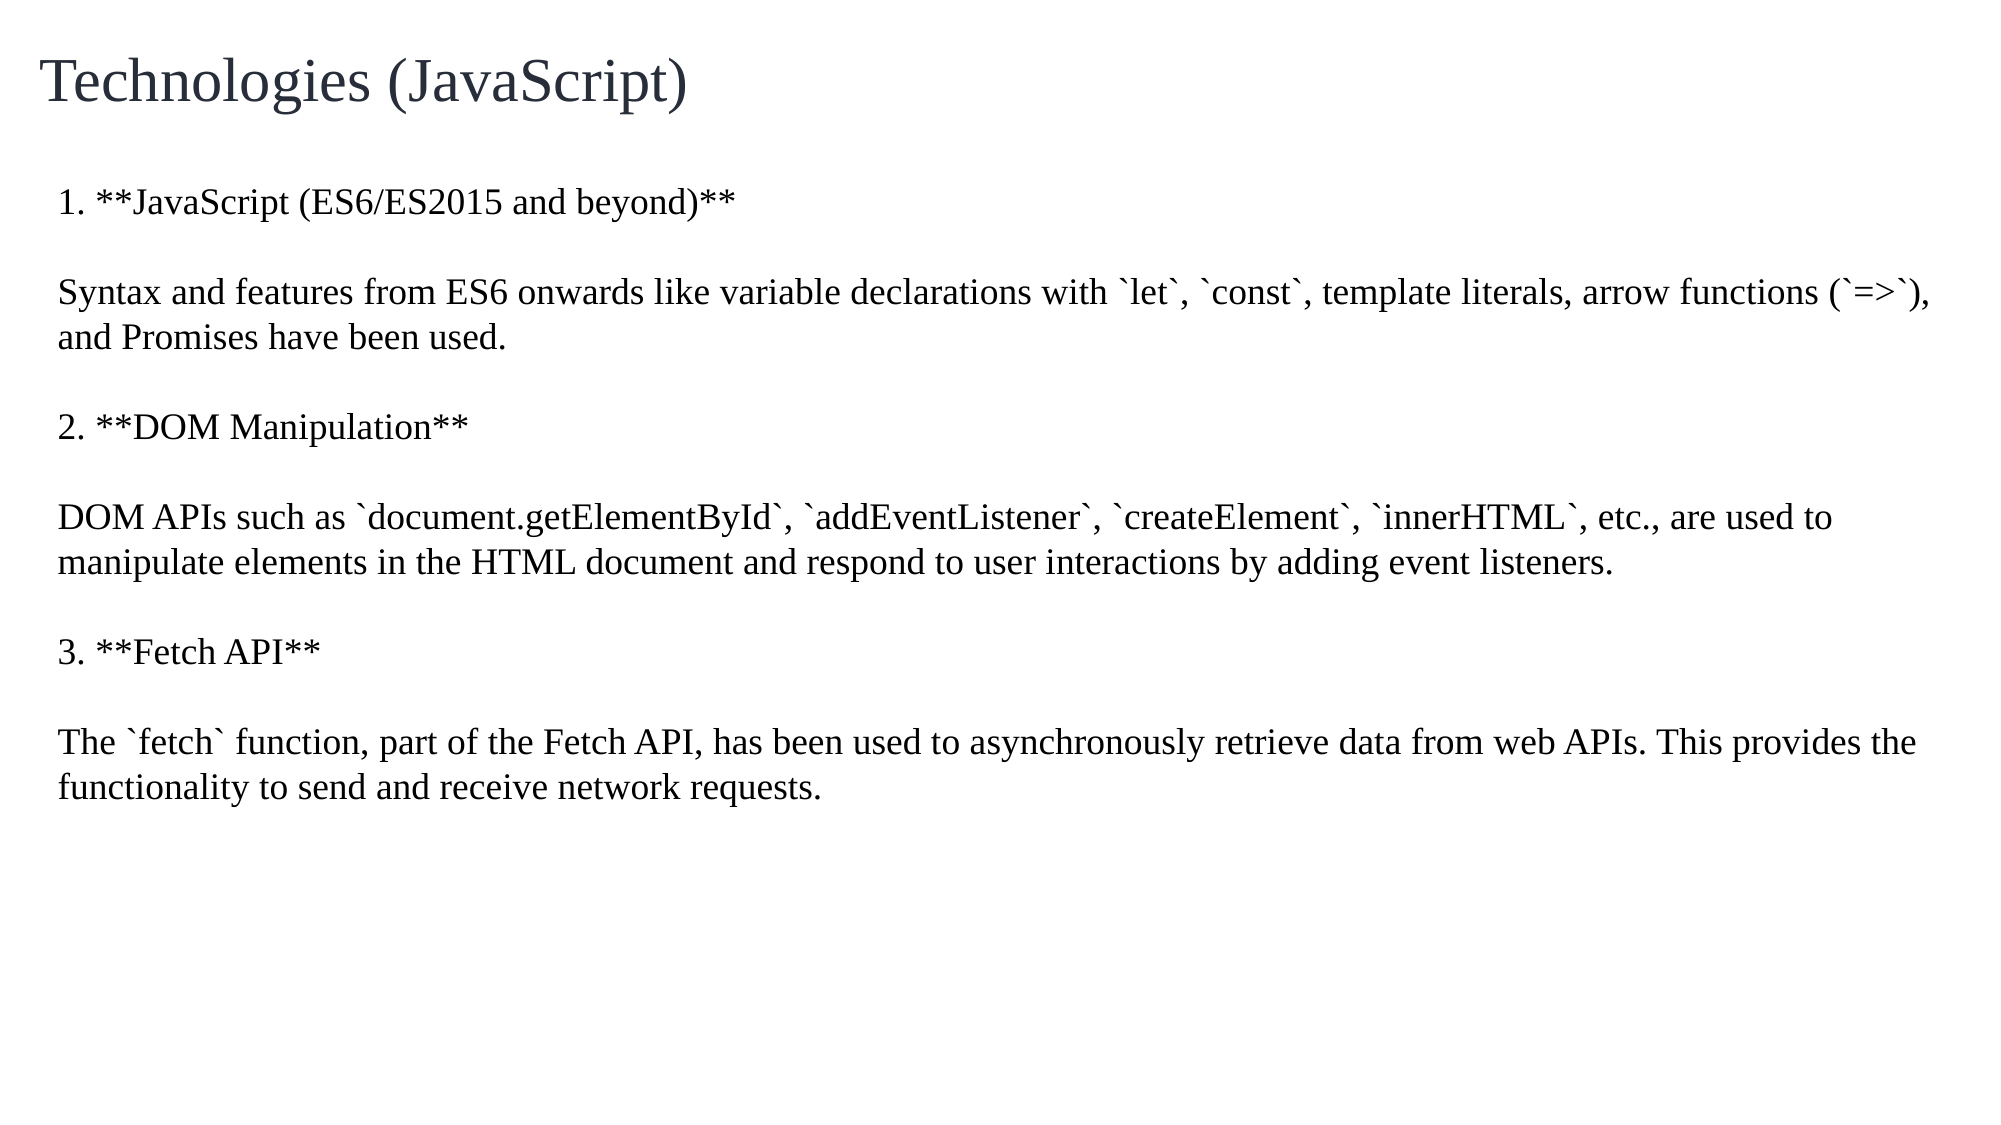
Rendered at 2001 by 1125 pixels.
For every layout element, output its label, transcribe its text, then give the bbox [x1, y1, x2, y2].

text_box Technologies (JavaScript) [24, 31, 1873, 121]
text_box 1. **JavaScript (ES6/ES2015 and beyond)** Syntax and features from ES6 onwards like variable declarations with `let`, `const`, template literals, arrow functions (`=>`), and Promises have been used. 2. **DOM Manipulation** DOM APIs such as `document.getElementById`, `addEventListener`, `createElement`, `innerHTML`, etc., are used to manipulate elements in the HTML document and respond to user interactions by adding event listeners. 3. **Fetch API** The `fetch` function, part of the Fetch API, has been used to asynchronously retrieve data from web APIs. This provides the functionality to send and receive network requests. [42, 169, 1955, 905]
